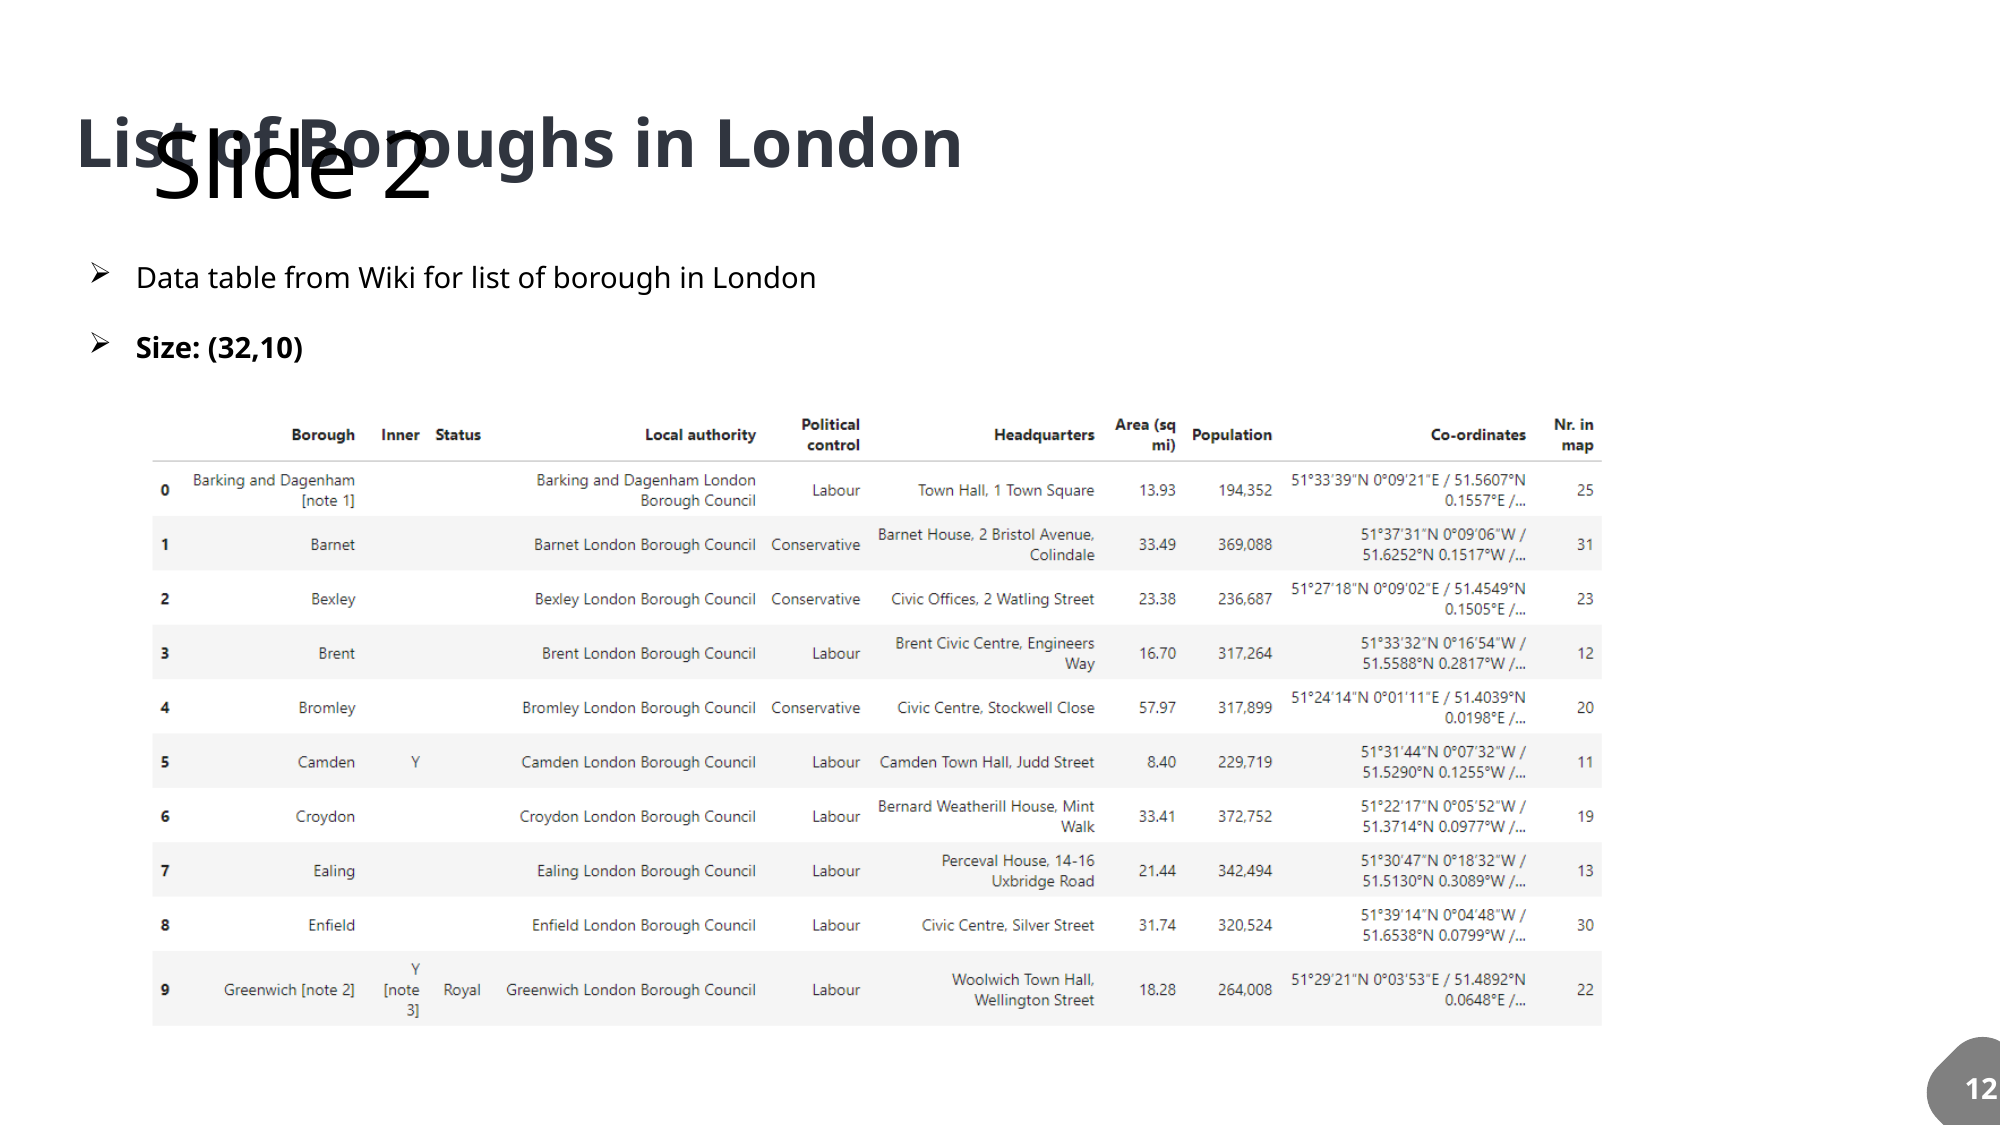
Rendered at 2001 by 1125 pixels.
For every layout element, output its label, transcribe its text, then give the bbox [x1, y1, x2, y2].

title Slide 2 [137, 59, 1863, 278]
text_box List of Boroughs in London [75, 100, 137, 181]
picture [147, 413, 1620, 1036]
text_box Data table from Wiki for list of borough in London Size: (32,10) [88, 259, 975, 400]
text_box [1925, 1035, 2000, 1125]
text_box 12 [1949, 1063, 2000, 1113]
